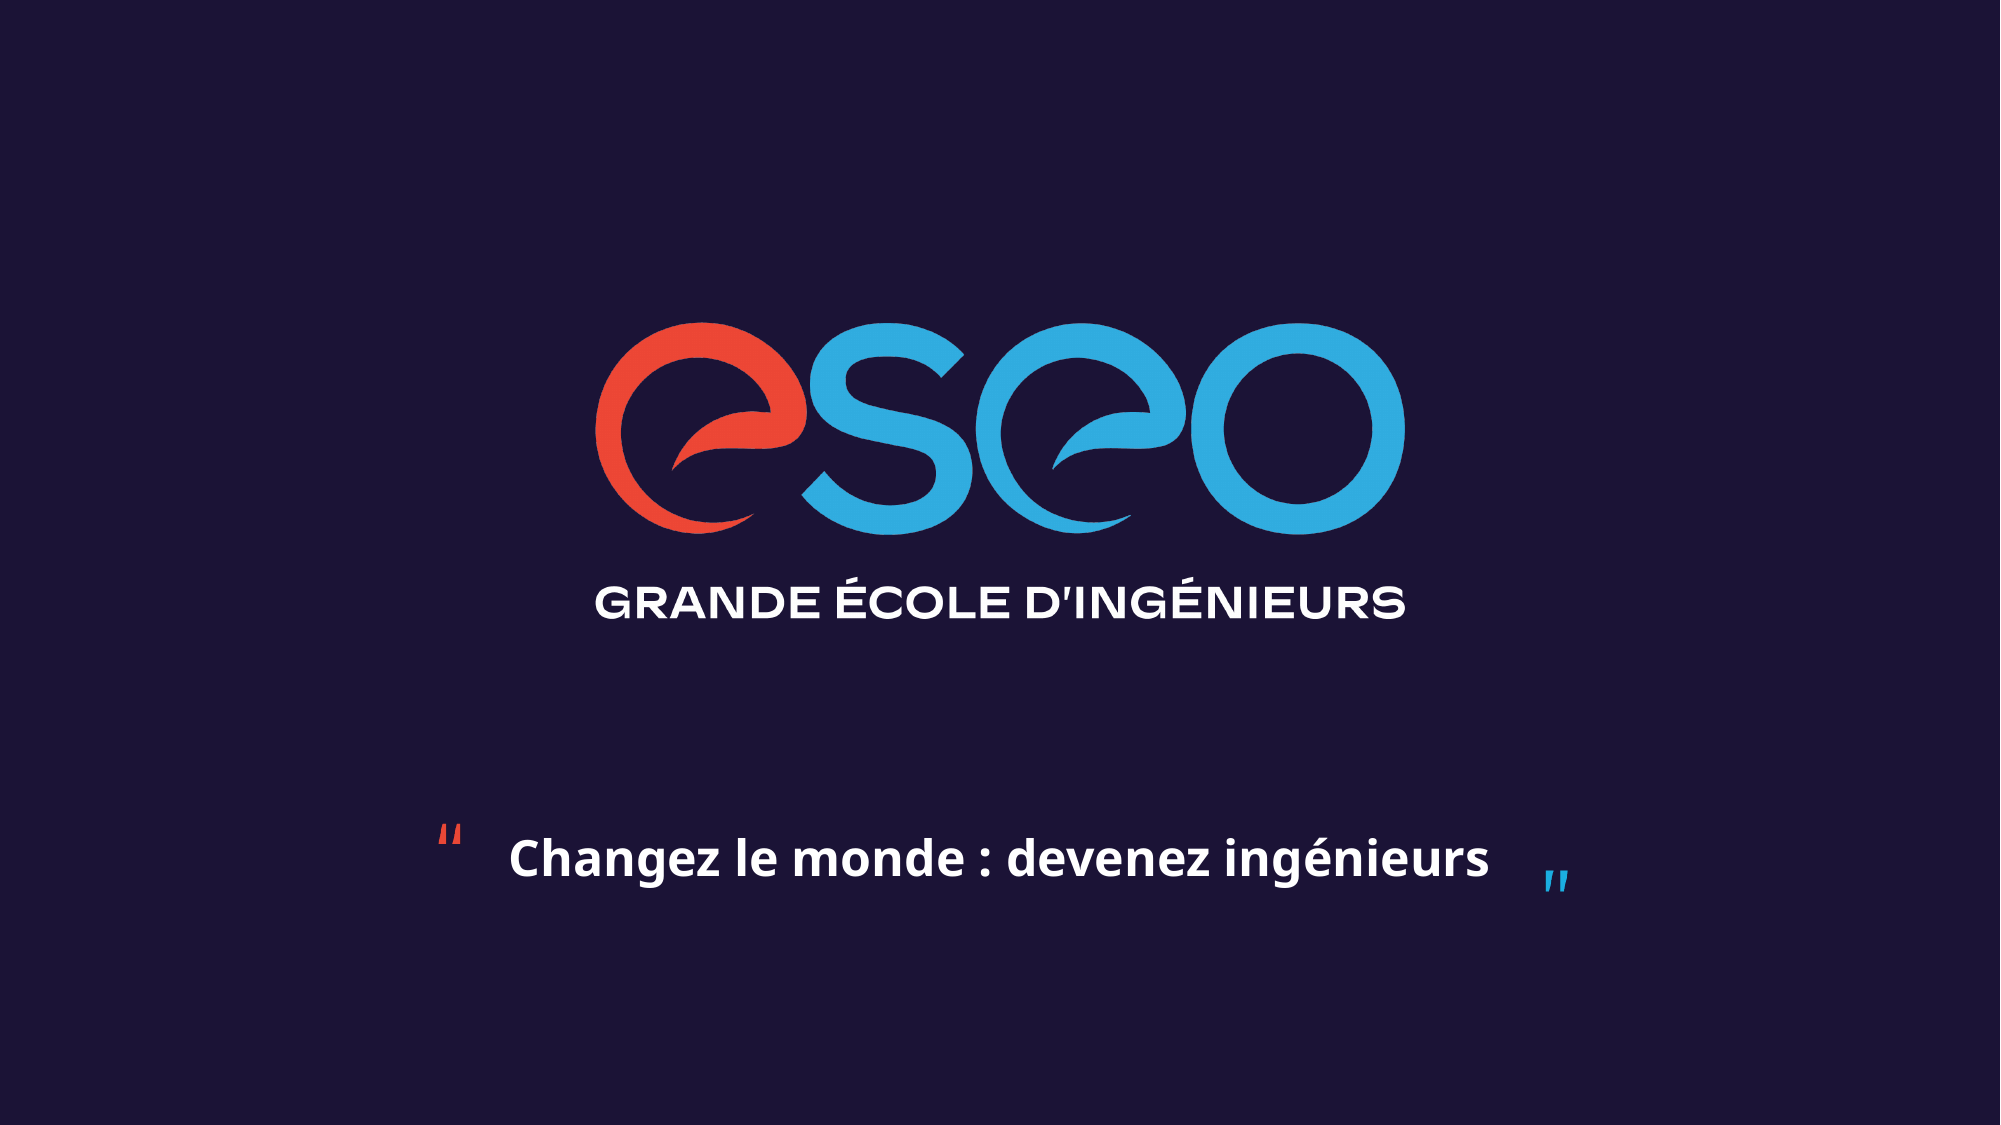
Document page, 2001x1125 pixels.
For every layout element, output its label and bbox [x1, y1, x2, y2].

picture [1524, 838, 1568, 907]
picture [384, 112, 1616, 862]
